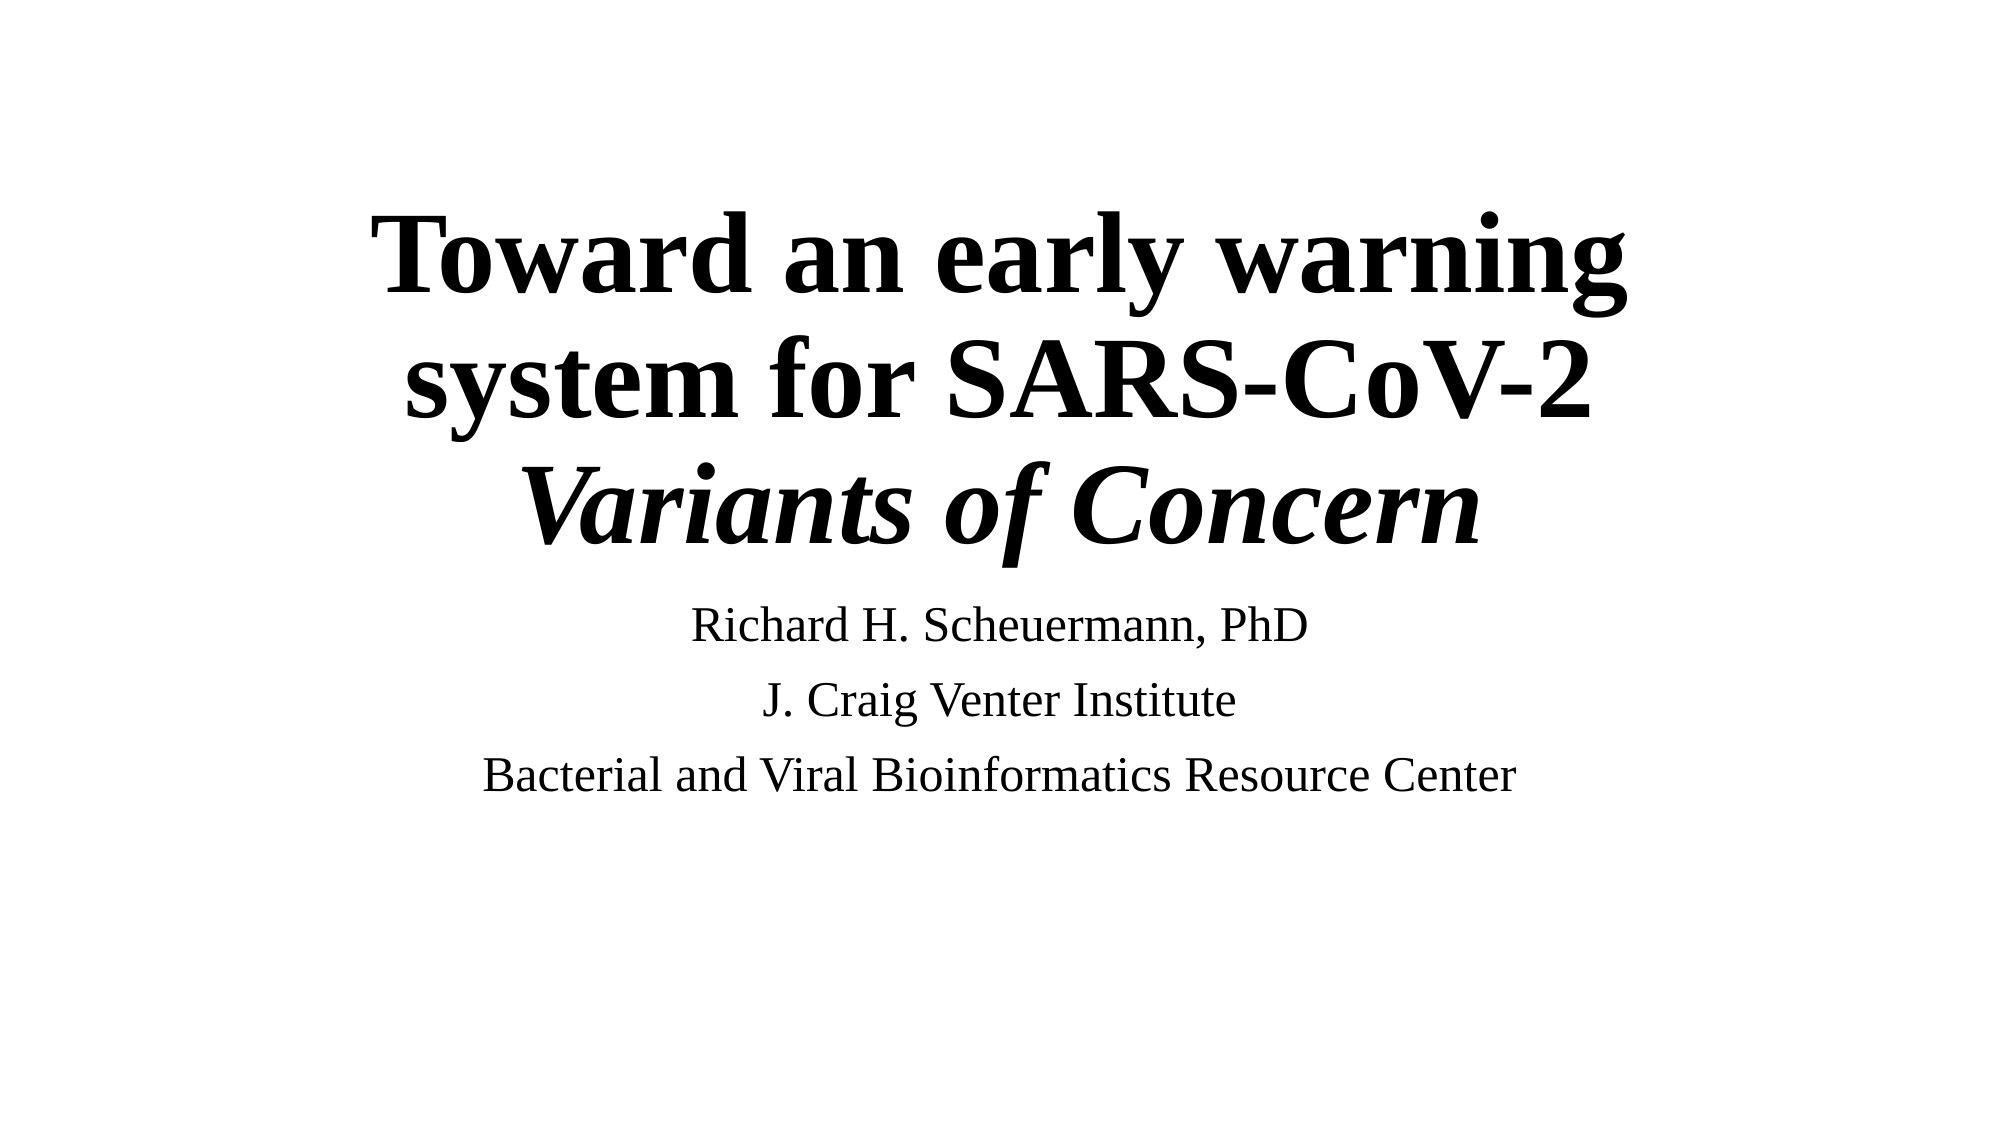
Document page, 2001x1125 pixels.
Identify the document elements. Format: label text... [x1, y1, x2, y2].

title Toward an early warning system for SARS-CoV-2 Variants of Concern [249, 184, 1750, 576]
subtitle Richard H. Scheuermann, PhD J. Craig Venter Institute Bacterial and Viral Bioinformatics Resource Center [249, 590, 1750, 863]
